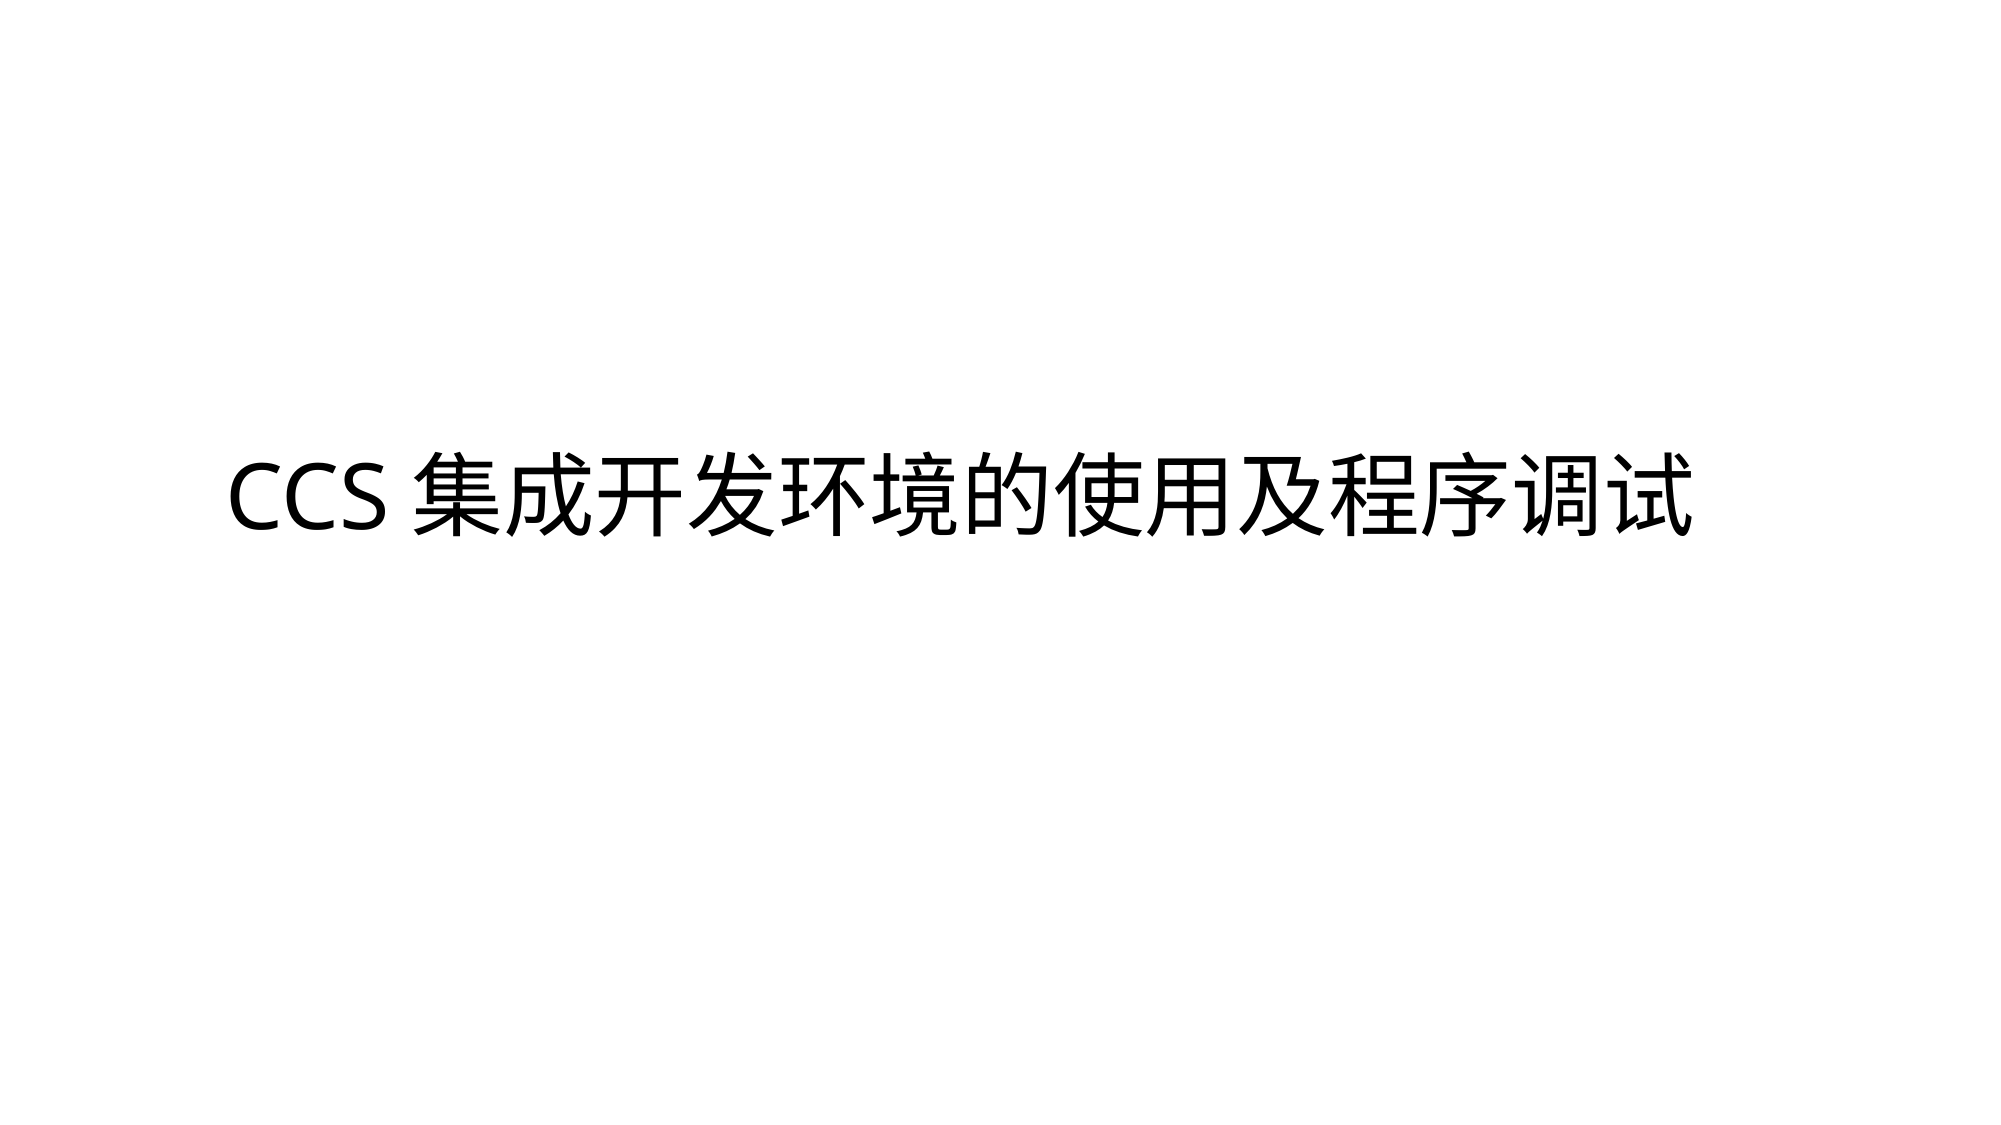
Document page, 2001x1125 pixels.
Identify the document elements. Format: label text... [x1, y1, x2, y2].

text_box CCS集成开发环境的使用及程序调试 [171, 424, 1750, 576]
